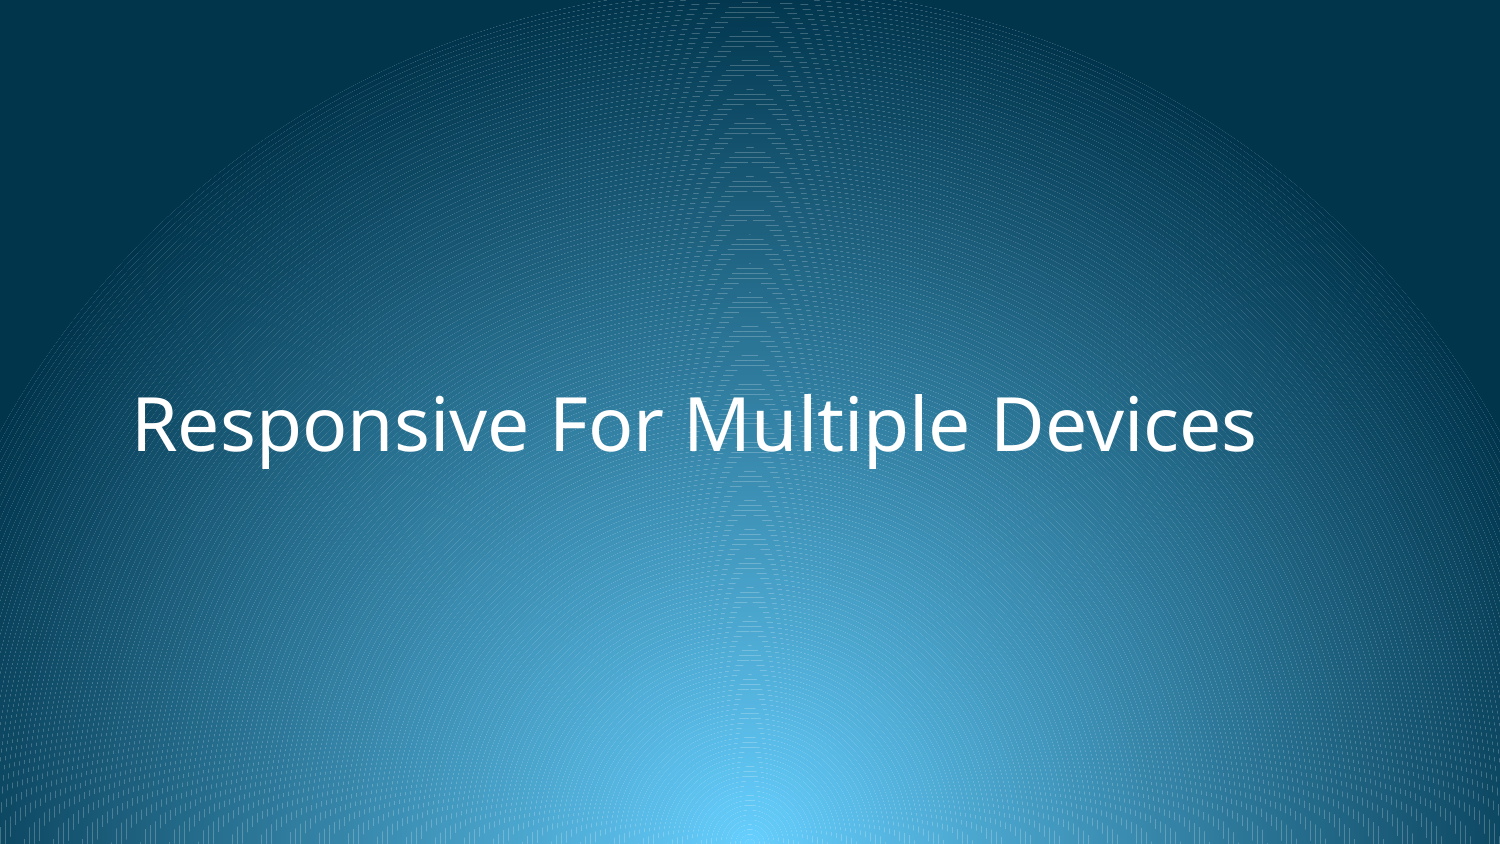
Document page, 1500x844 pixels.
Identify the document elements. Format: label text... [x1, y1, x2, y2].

text_box Responsive For Multiple Devices [116, 368, 1273, 474]
